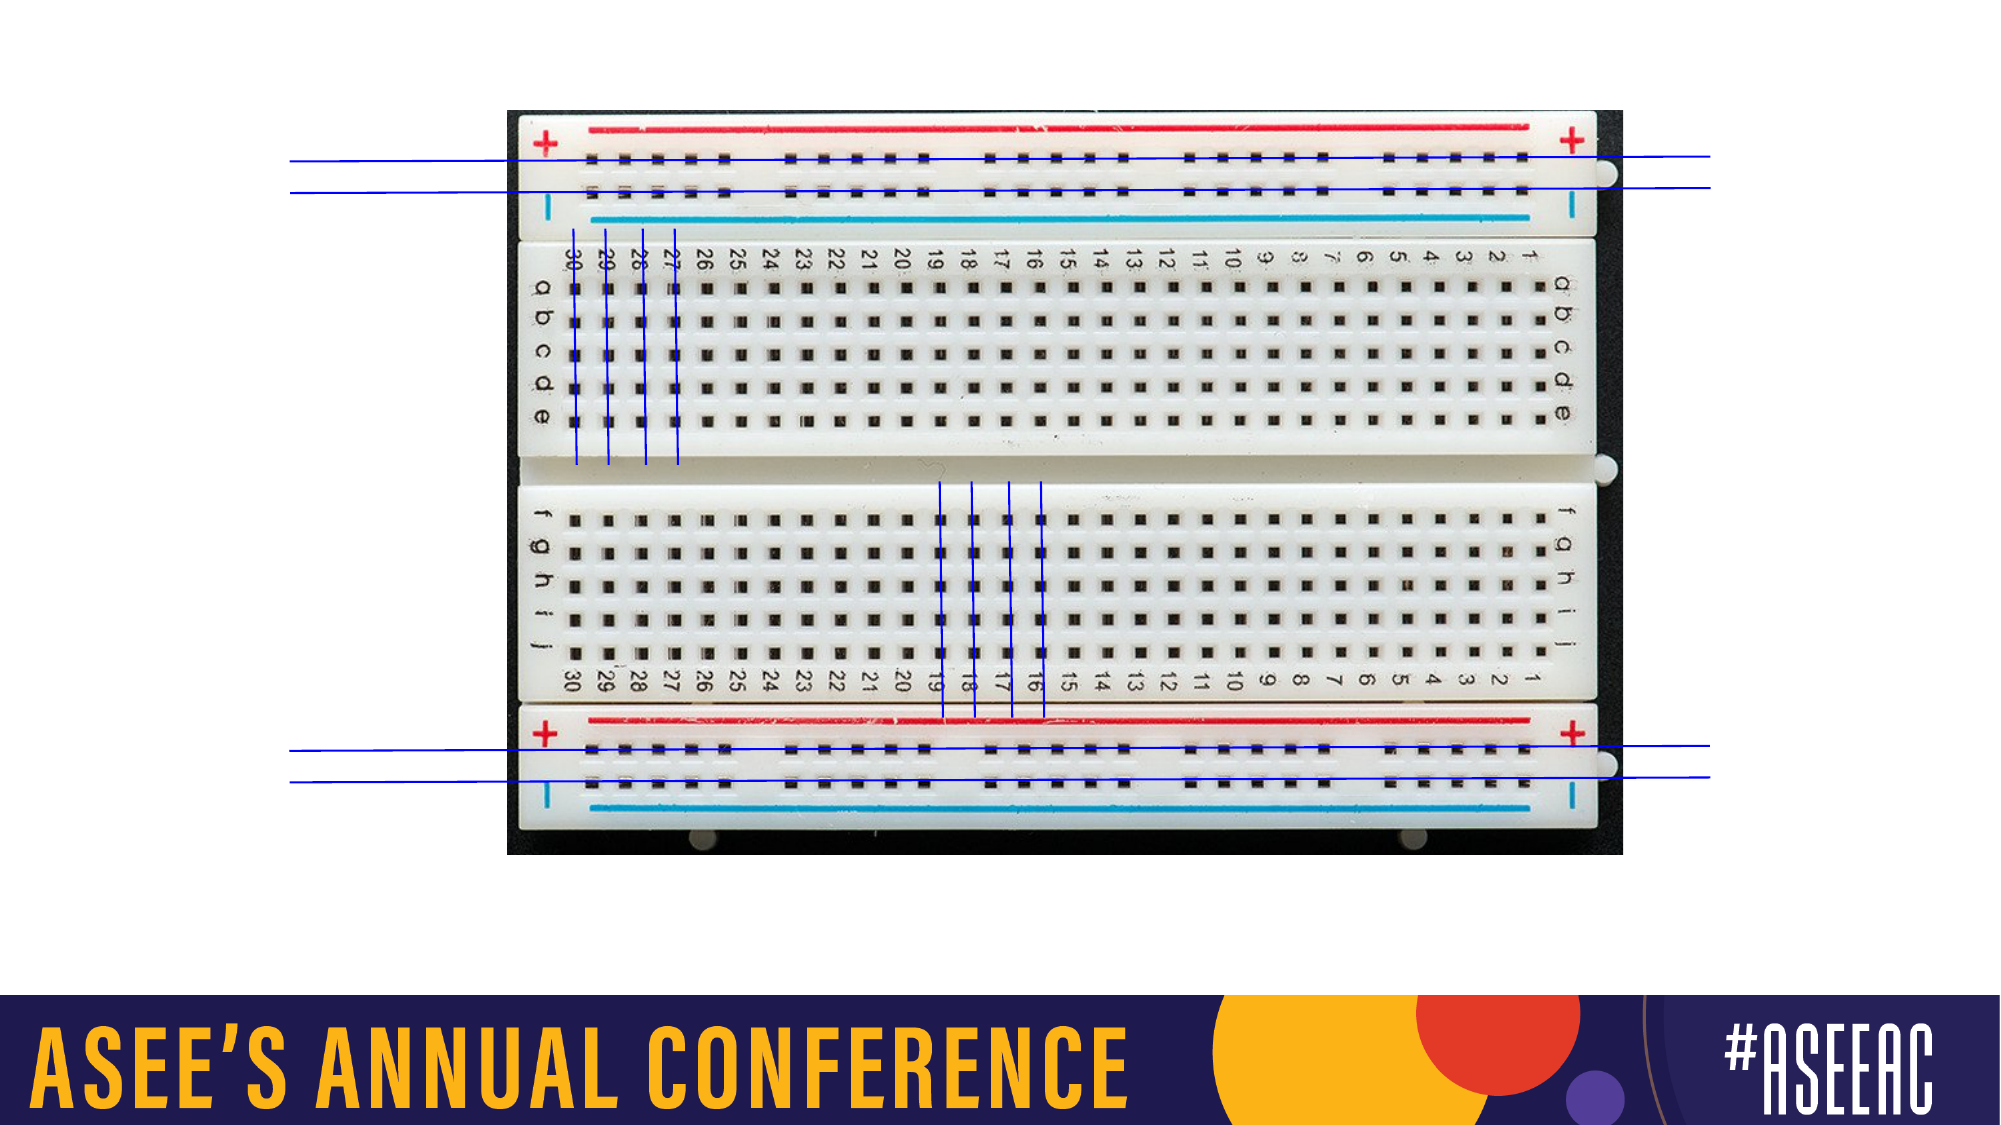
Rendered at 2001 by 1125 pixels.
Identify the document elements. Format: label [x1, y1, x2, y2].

picture [0, 995, 2000, 1125]
text_box [289, 110, 1711, 855]
